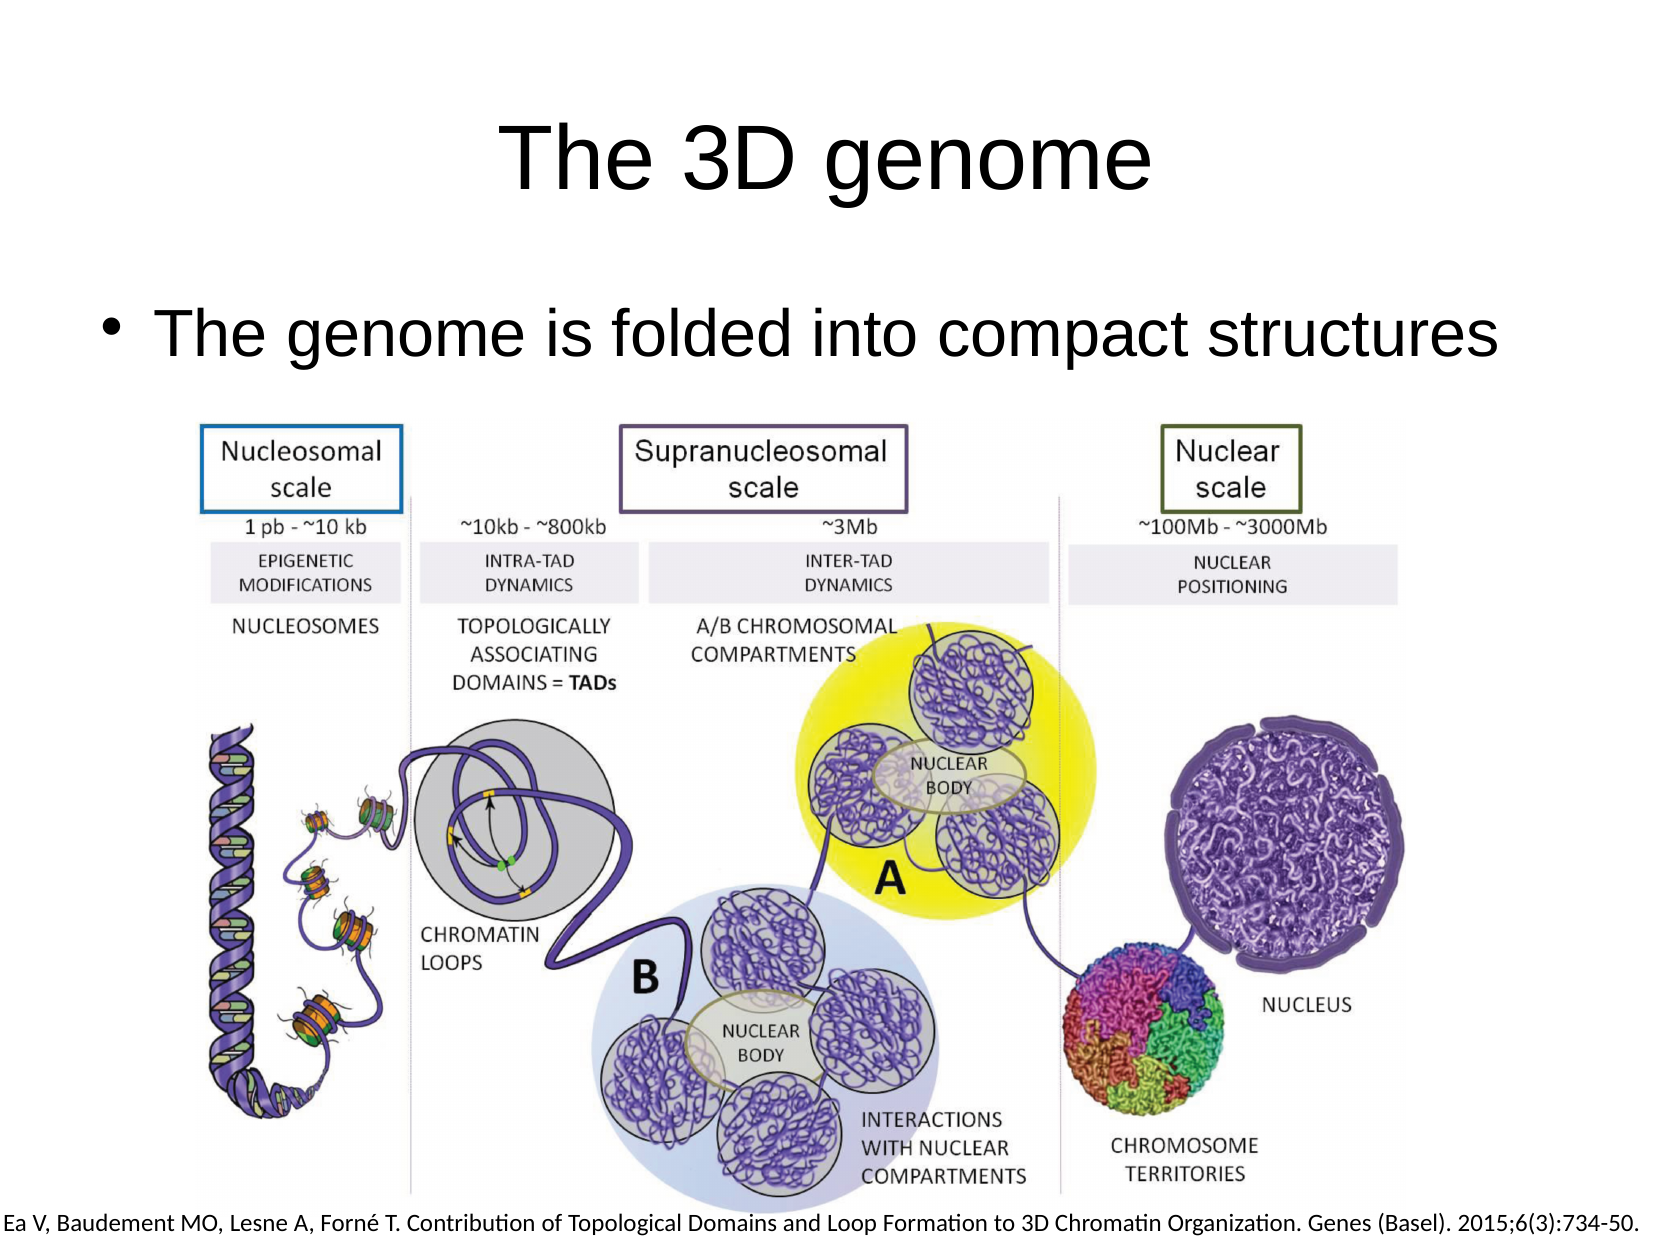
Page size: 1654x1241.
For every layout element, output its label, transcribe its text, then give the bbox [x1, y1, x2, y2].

text_box The genome is folded into compact structures [82, 290, 1571, 1010]
text_box The 3D genome [82, 49, 1571, 257]
picture [194, 418, 1406, 1217]
text_box Ea V, Baudement MO, Lesne A, Forné T. Contribution of Topological Domains and Loop Formation to 3D Chromatin Organization. Genes (Basel). 2015;6(3):734-50. [0, 1198, 1654, 1241]
